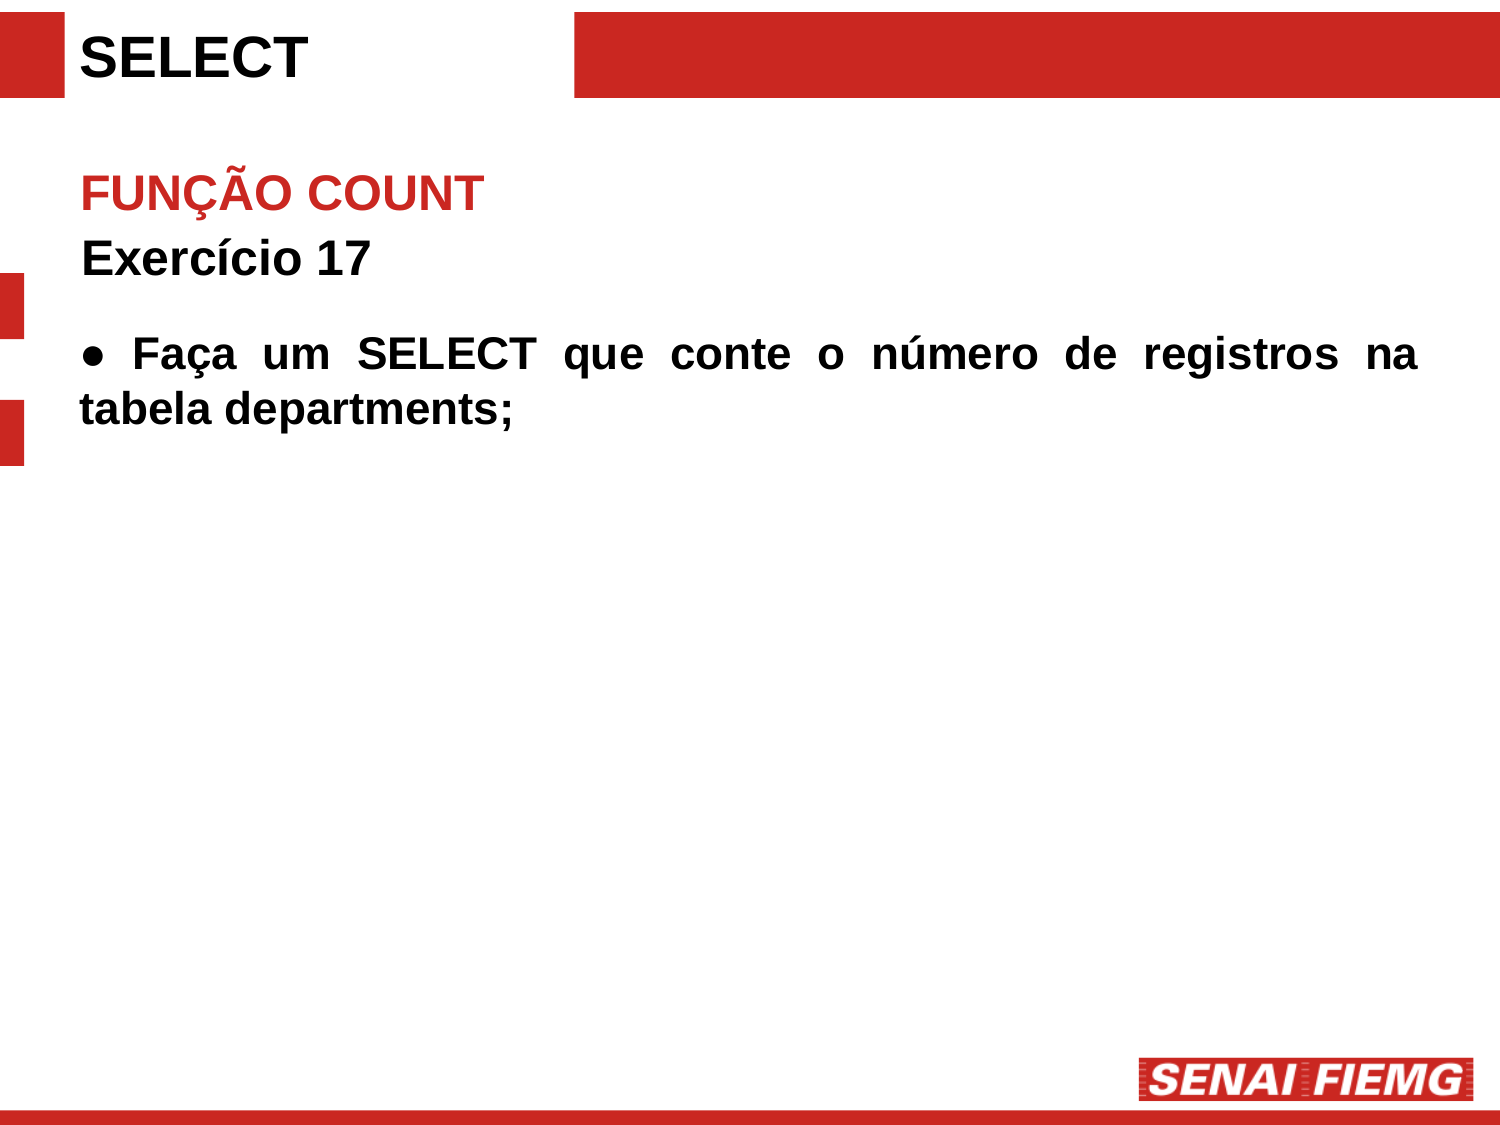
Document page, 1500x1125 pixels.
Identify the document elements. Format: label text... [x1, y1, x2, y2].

picture [1131, 1047, 1500, 1125]
text_box [796, 12, 1500, 98]
text_box Exercício 17 [66, 229, 1435, 294]
text_box [0, 273, 25, 340]
text_box [0, 1110, 1126, 1125]
text_box [0, 12, 64, 98]
text_box ● Faça um SELECT que conte o número de registros na tabela departments; [64, 316, 1435, 960]
text_box FUNÇÃO COUNT [65, 152, 1436, 229]
text_box [0, 399, 25, 466]
text_box SELECT [64, 12, 796, 98]
